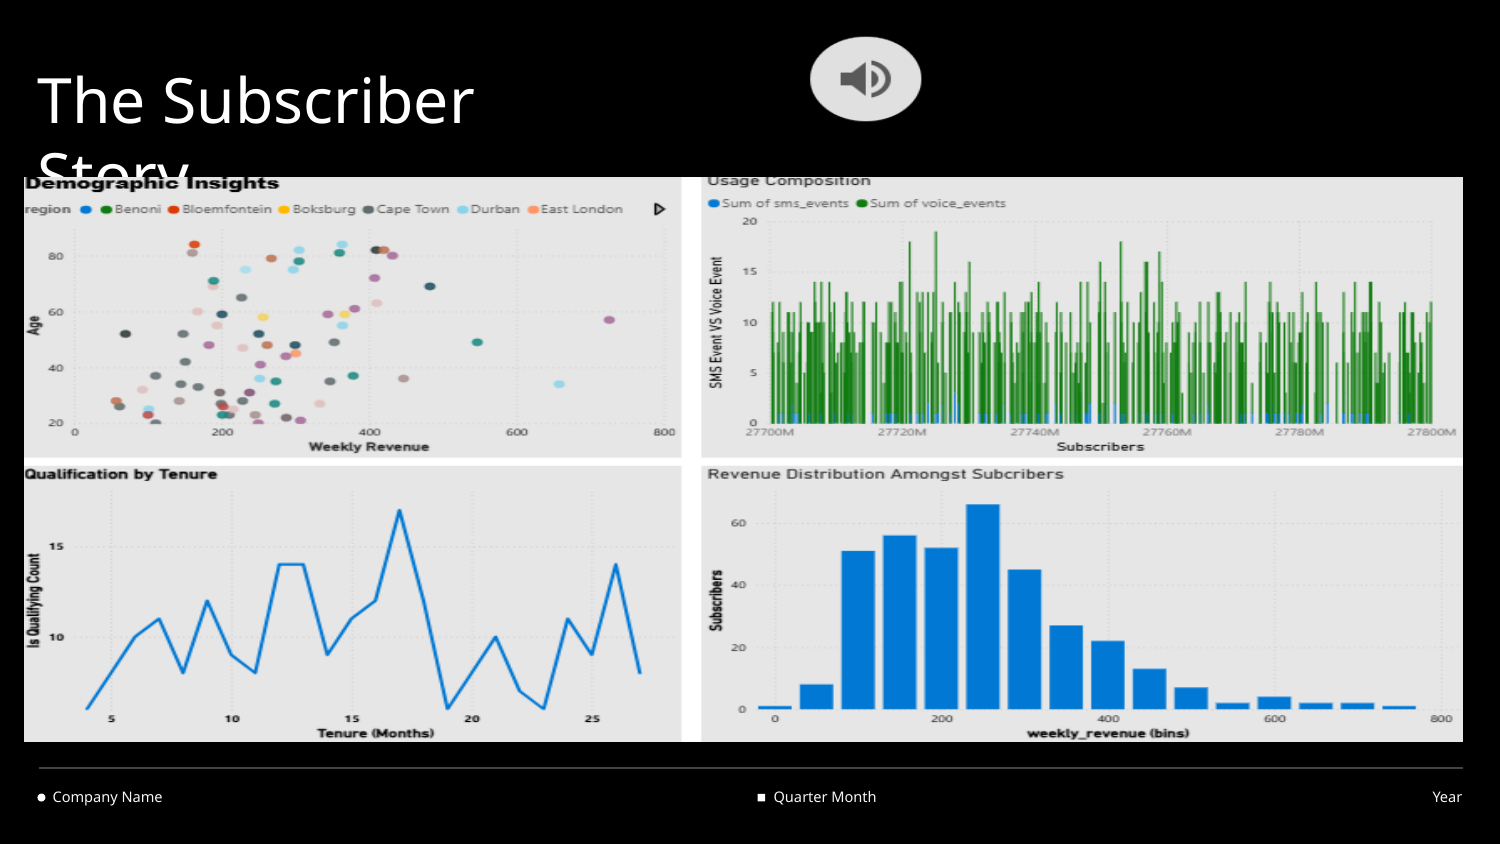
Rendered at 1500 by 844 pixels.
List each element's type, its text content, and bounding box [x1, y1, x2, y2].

subtitle Quarter Month [773, 767, 1151, 806]
title The Subscriber Story [37, 61, 655, 176]
subtitle Year [1125, 768, 1463, 806]
picture [799, 28, 933, 130]
subtitle Company Name [52, 767, 496, 806]
picture [24, 177, 1463, 743]
